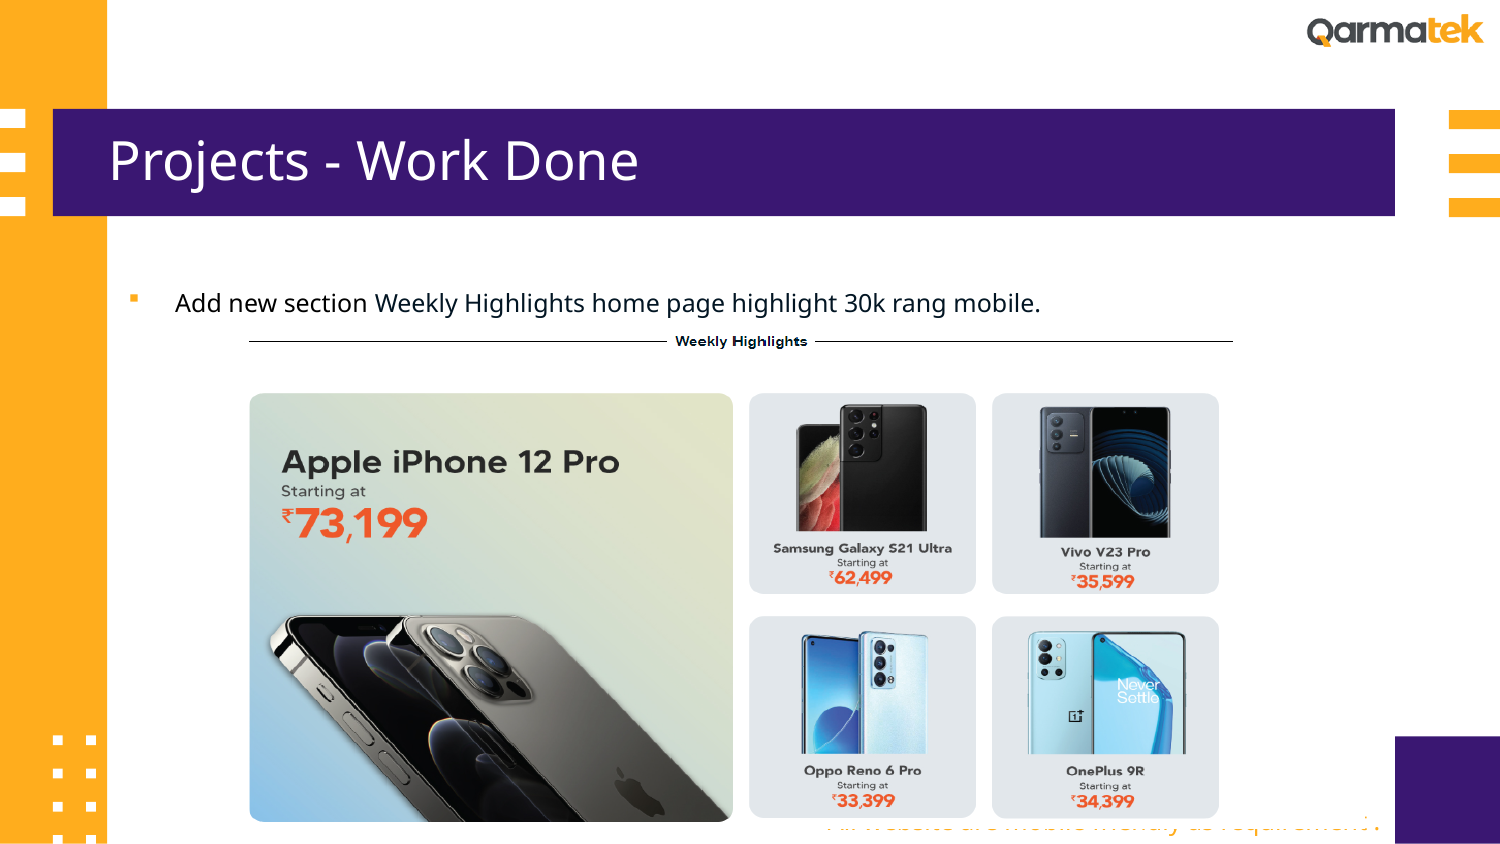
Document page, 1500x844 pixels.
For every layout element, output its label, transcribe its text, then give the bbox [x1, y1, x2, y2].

title Projects - Work Done [108, 108, 1396, 217]
text_box Add new section Weekly Highlights home page highlight 30k rang mobile. [113, 279, 1461, 385]
text_box All website are mobile friendly as requirement . [777, 798, 1432, 843]
picture [135, 332, 1365, 829]
picture [1305, 13, 1485, 48]
